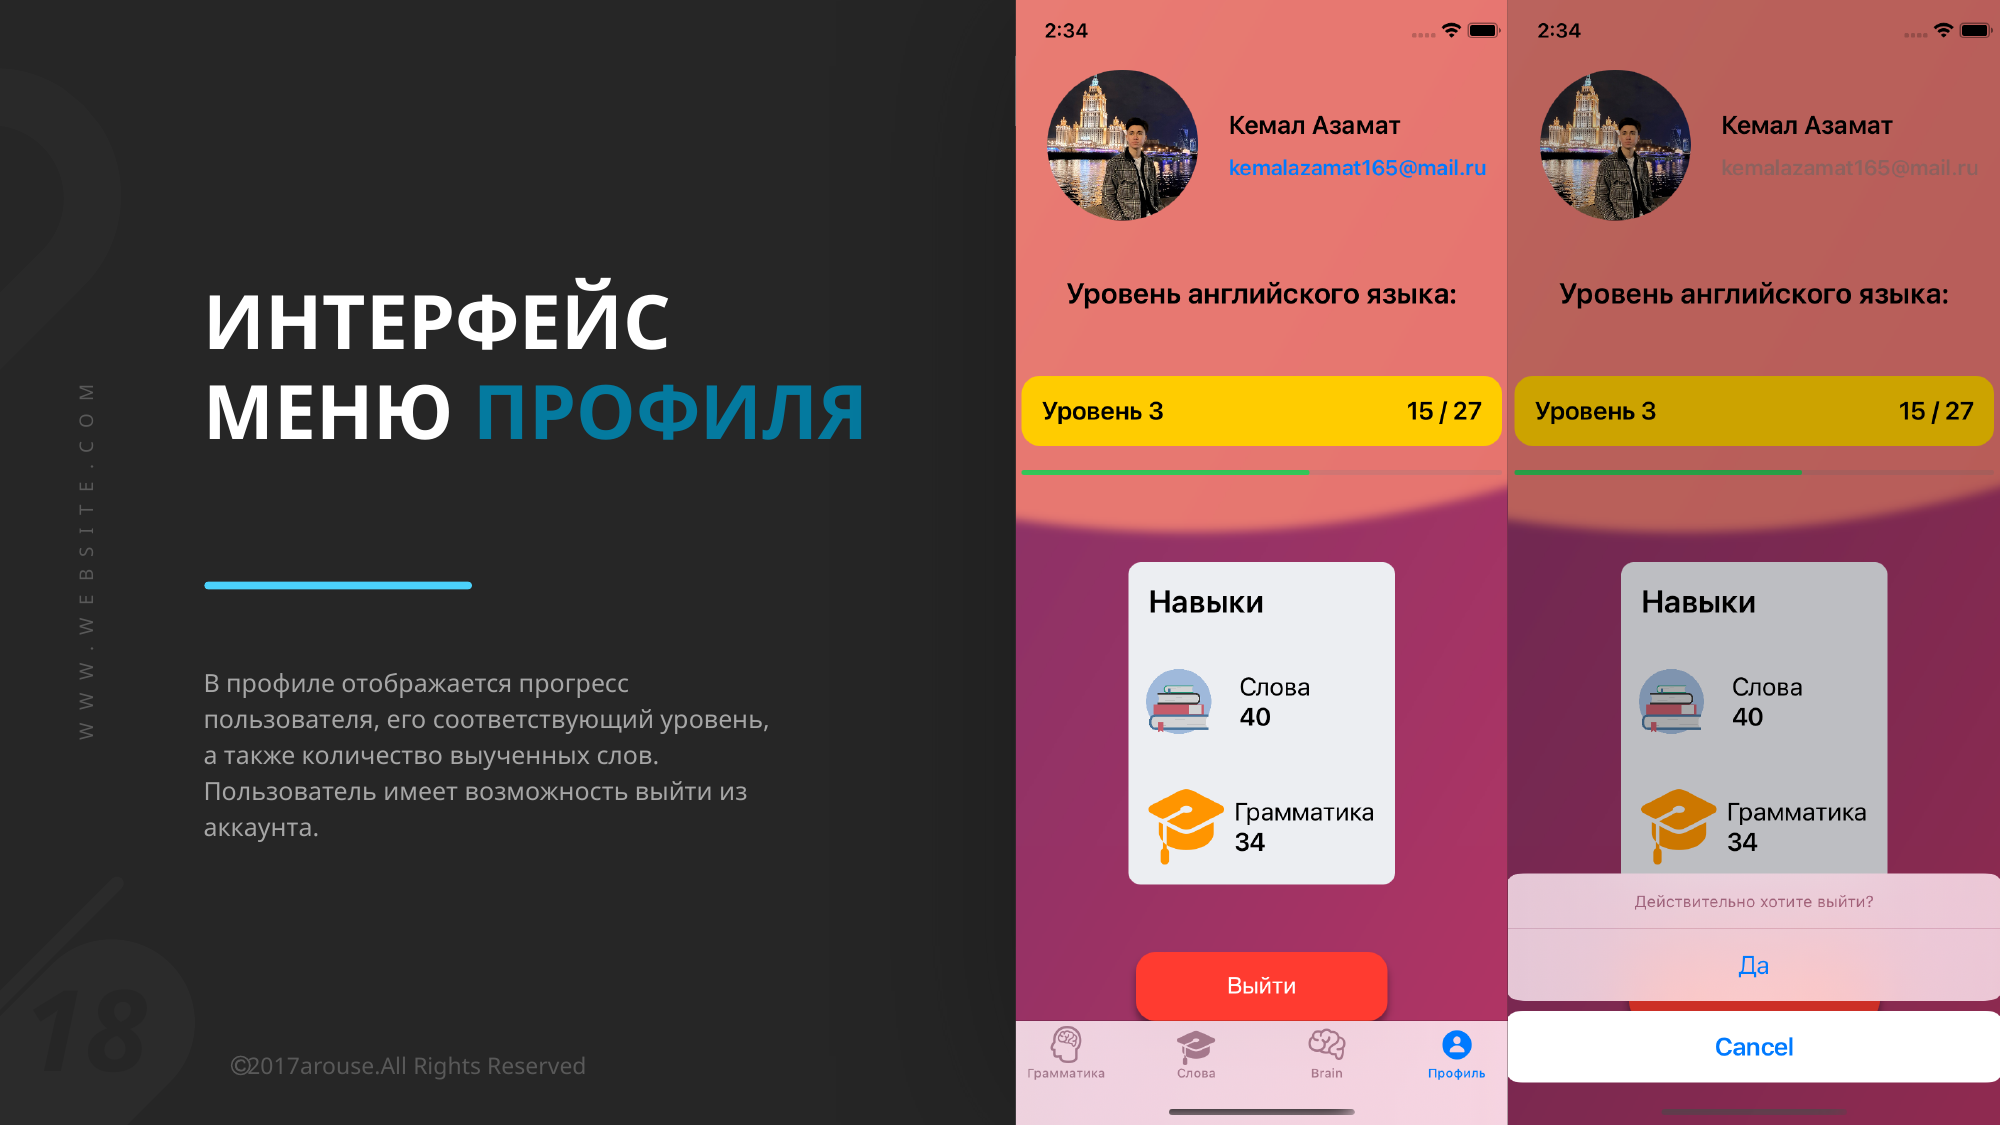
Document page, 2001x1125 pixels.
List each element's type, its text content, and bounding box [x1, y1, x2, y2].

picture [1015, 0, 2000, 1125]
text_box ИНТЕРФЕЙС МЕНЮ ПРОФИЛЯ [188, 266, 881, 462]
text_box [203, 580, 474, 591]
text_box В профиле отображается прогресс пользователя, его соответствующий уровень, а также количество выученных слов. Пользователь имеет возможность выйти из аккаунта. [188, 654, 799, 849]
